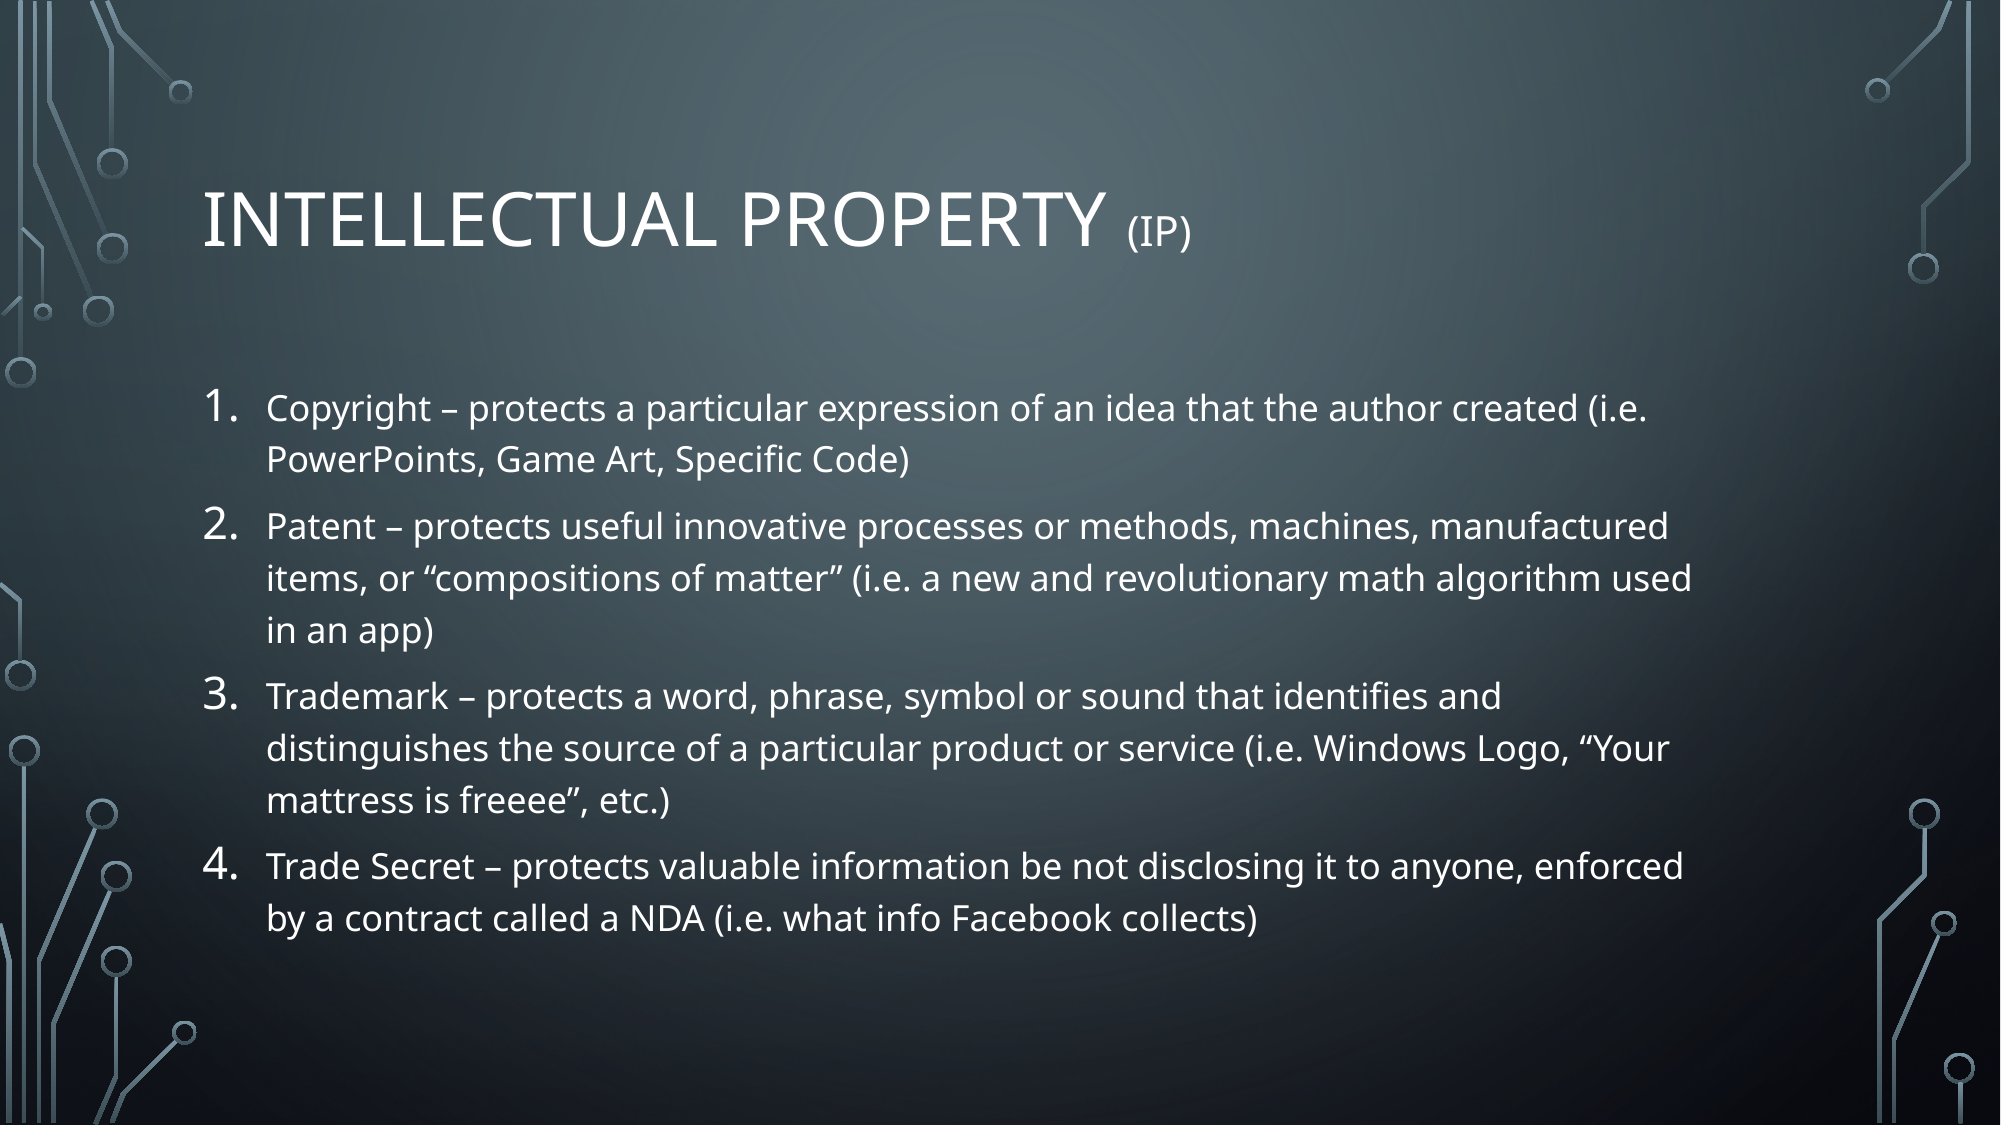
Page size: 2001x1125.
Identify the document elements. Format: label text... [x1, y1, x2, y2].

list Copyright – protects a particular expression of an idea that the author created (i.e. PowerPoints, Game Art, Specific Code) Patent – protects useful innovative processes or methods, machines, manufactured items, or “compositions of matter” (i.e. a new and revolutionary math algorithm used in an app) Trademark – protects a word, phrase, symbol or sound that identifies and distinguishes the source of a particular product or service (i.e. Windows Logo, “Your mattress is freeee”, etc.) Trade Secret – protects valuable information be not disclosing it to anyone, enforced by a contract called a NDA (i.e. what info Facebook collects) [187, 369, 1751, 950]
title intellectual property (IP) [187, 101, 1813, 344]
